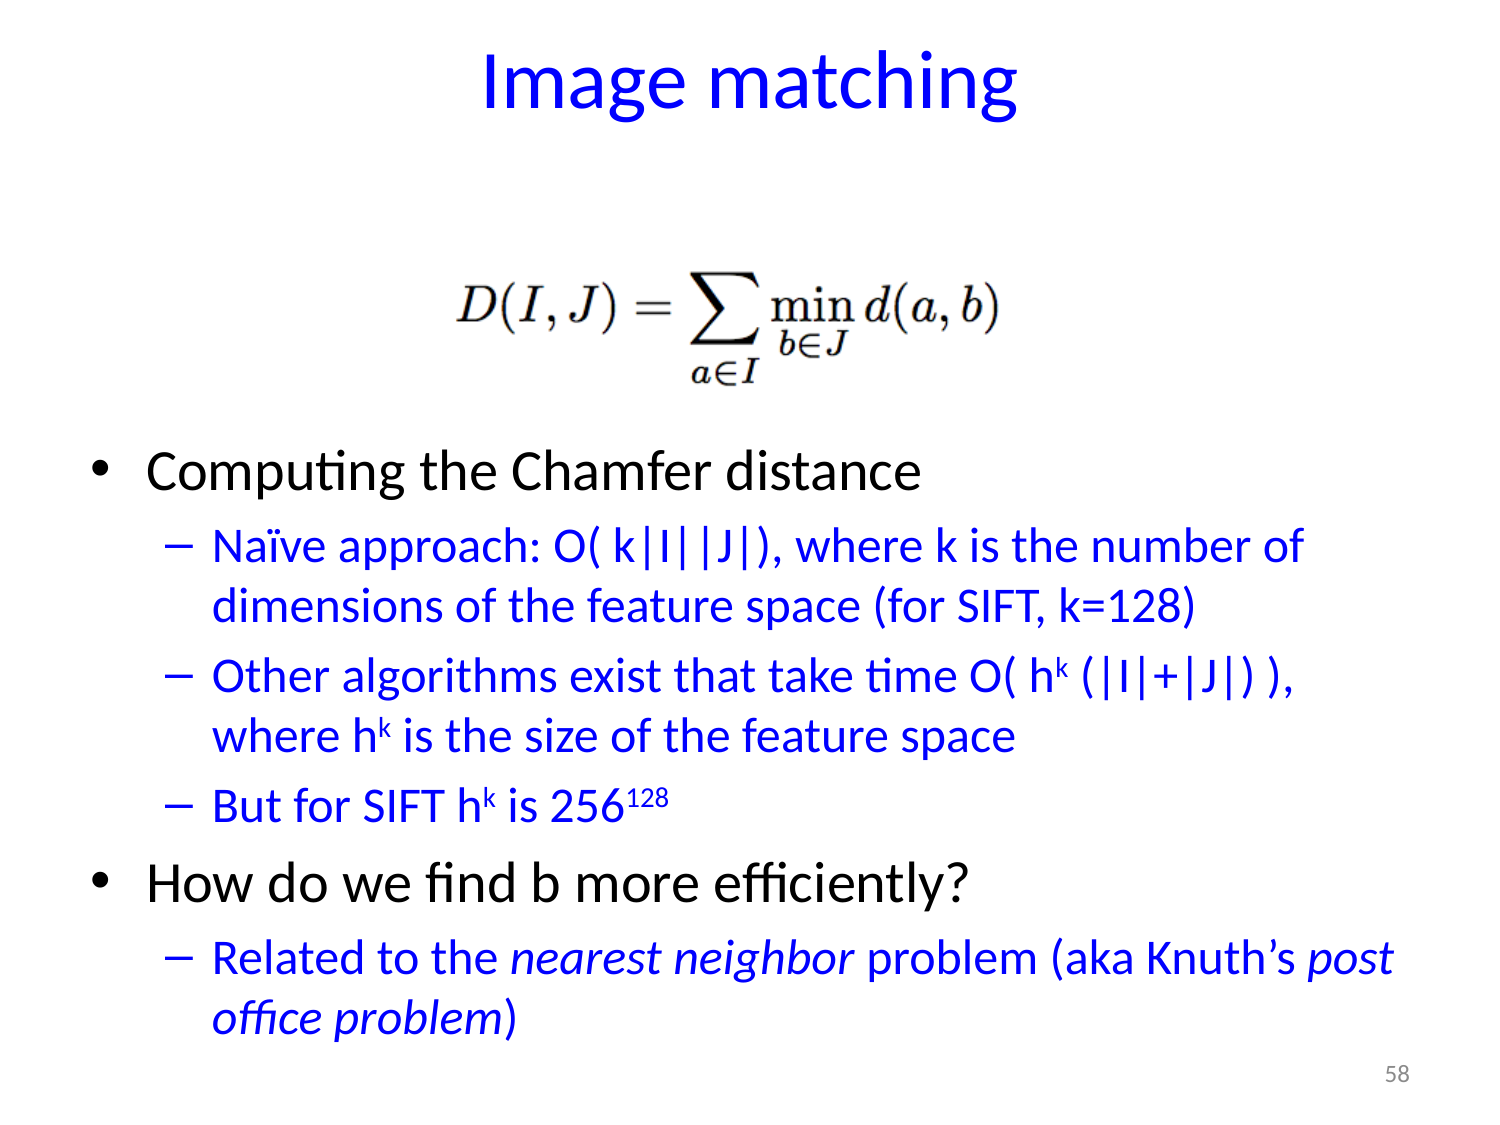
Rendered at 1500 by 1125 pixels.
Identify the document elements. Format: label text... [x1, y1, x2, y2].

title Image matching [75, 0, 1425, 150]
list Computing the Chamfer distance Naïve approach: O( k|I||J|), where k is the number of dimensions of the feature space (for SIFT, k=128) Other algorithms exist that take time O( hk (|I|+|J|) ), where hk is the size of the feature space But for SIFT hk is 256128 How do we find b more efficiently? Related to the nearest neighbor problem (aka Knuth’s post office problem) [75, 425, 1425, 1090]
picture [433, 235, 1028, 417]
slide_number 58 [1074, 1042, 1425, 1103]
